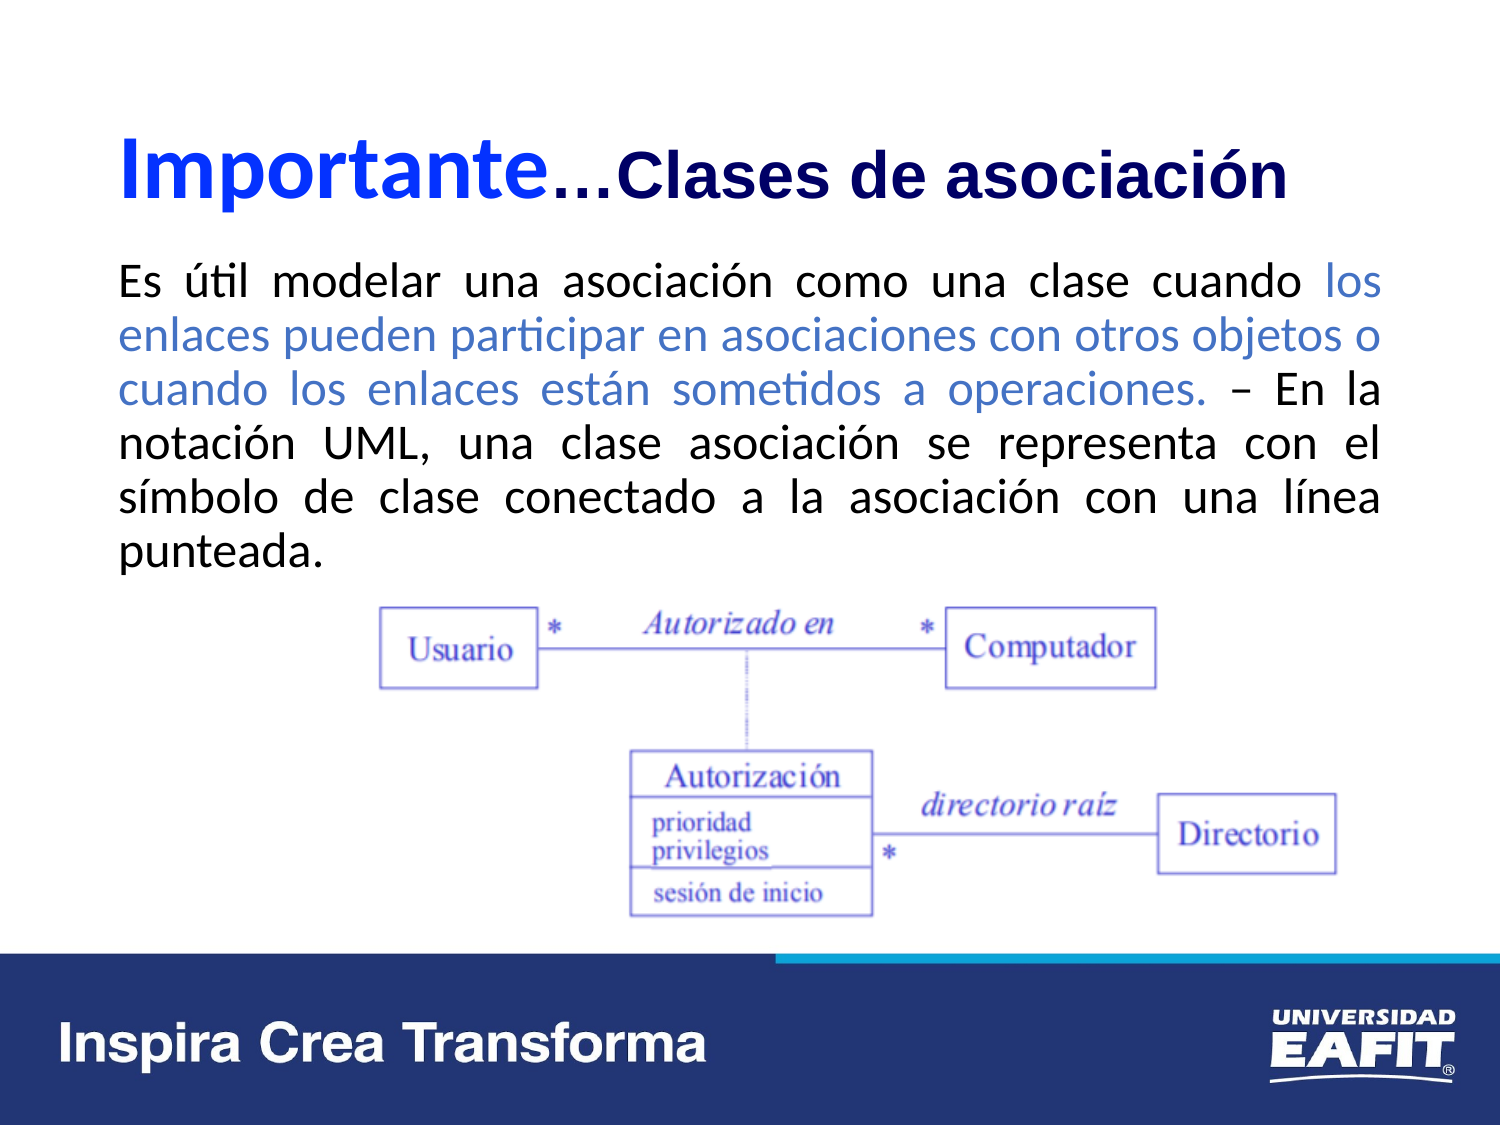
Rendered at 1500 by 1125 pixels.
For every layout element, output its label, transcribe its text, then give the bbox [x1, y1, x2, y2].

list Es útil modelar una asociación como una clase cuando los enlaces pueden participar en asociaciones con otros objetos o cuando los enlaces están sometidos a operaciones. – En la notación UML, una clase asociación se representa con el símbolo de clase conectado a la asociación con una línea punteada. [103, 247, 1397, 1014]
title Importante…Clases de asociación [103, 59, 1397, 247]
picture [0, 0, 1500, 1125]
